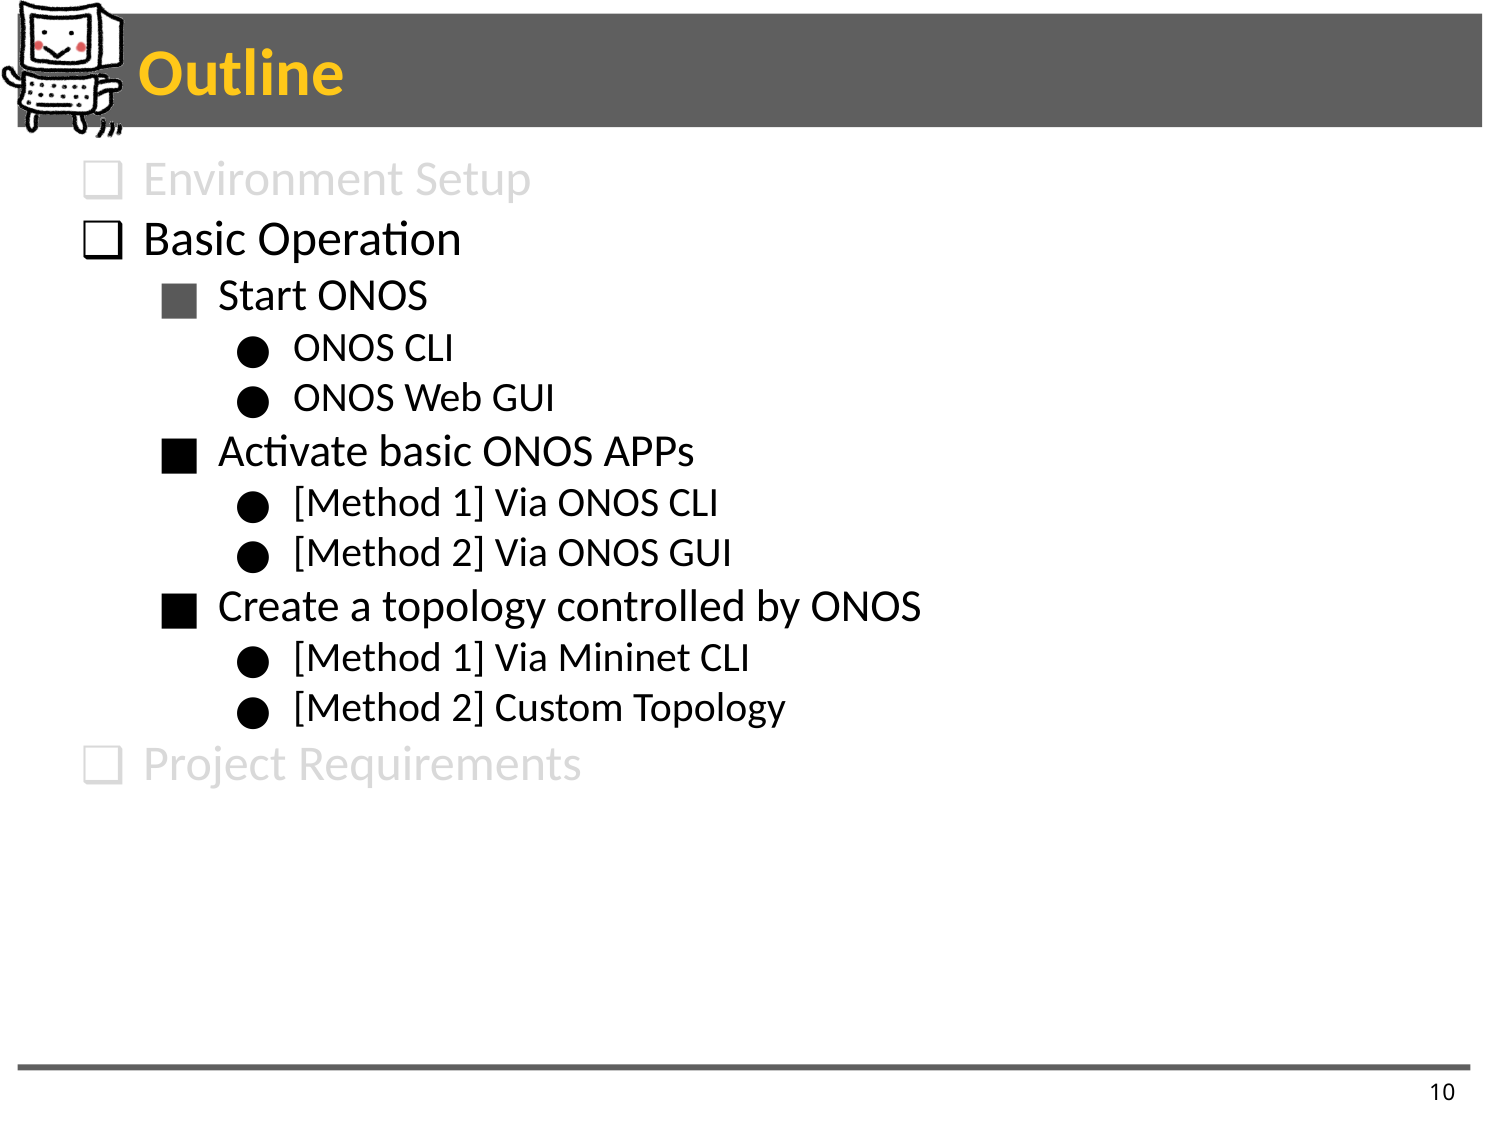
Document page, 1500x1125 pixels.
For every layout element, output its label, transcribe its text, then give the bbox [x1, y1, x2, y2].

slide_number 10 [1104, 1070, 1471, 1124]
picture [0, 0, 128, 138]
list Environment Setup Basic Operation Start ONOS ONOS CLI ONOS Web GUI Activate basic ONOS APPs [Method 1] Via ONOS CLI [Method 2] Via ONOS GUI Create a topology controlled by ONOS [Method 1] Via Mininet CLI [Method 2] Custom Topology Project Requirements [53, 130, 1471, 1071]
title Outline [123, 31, 1500, 106]
